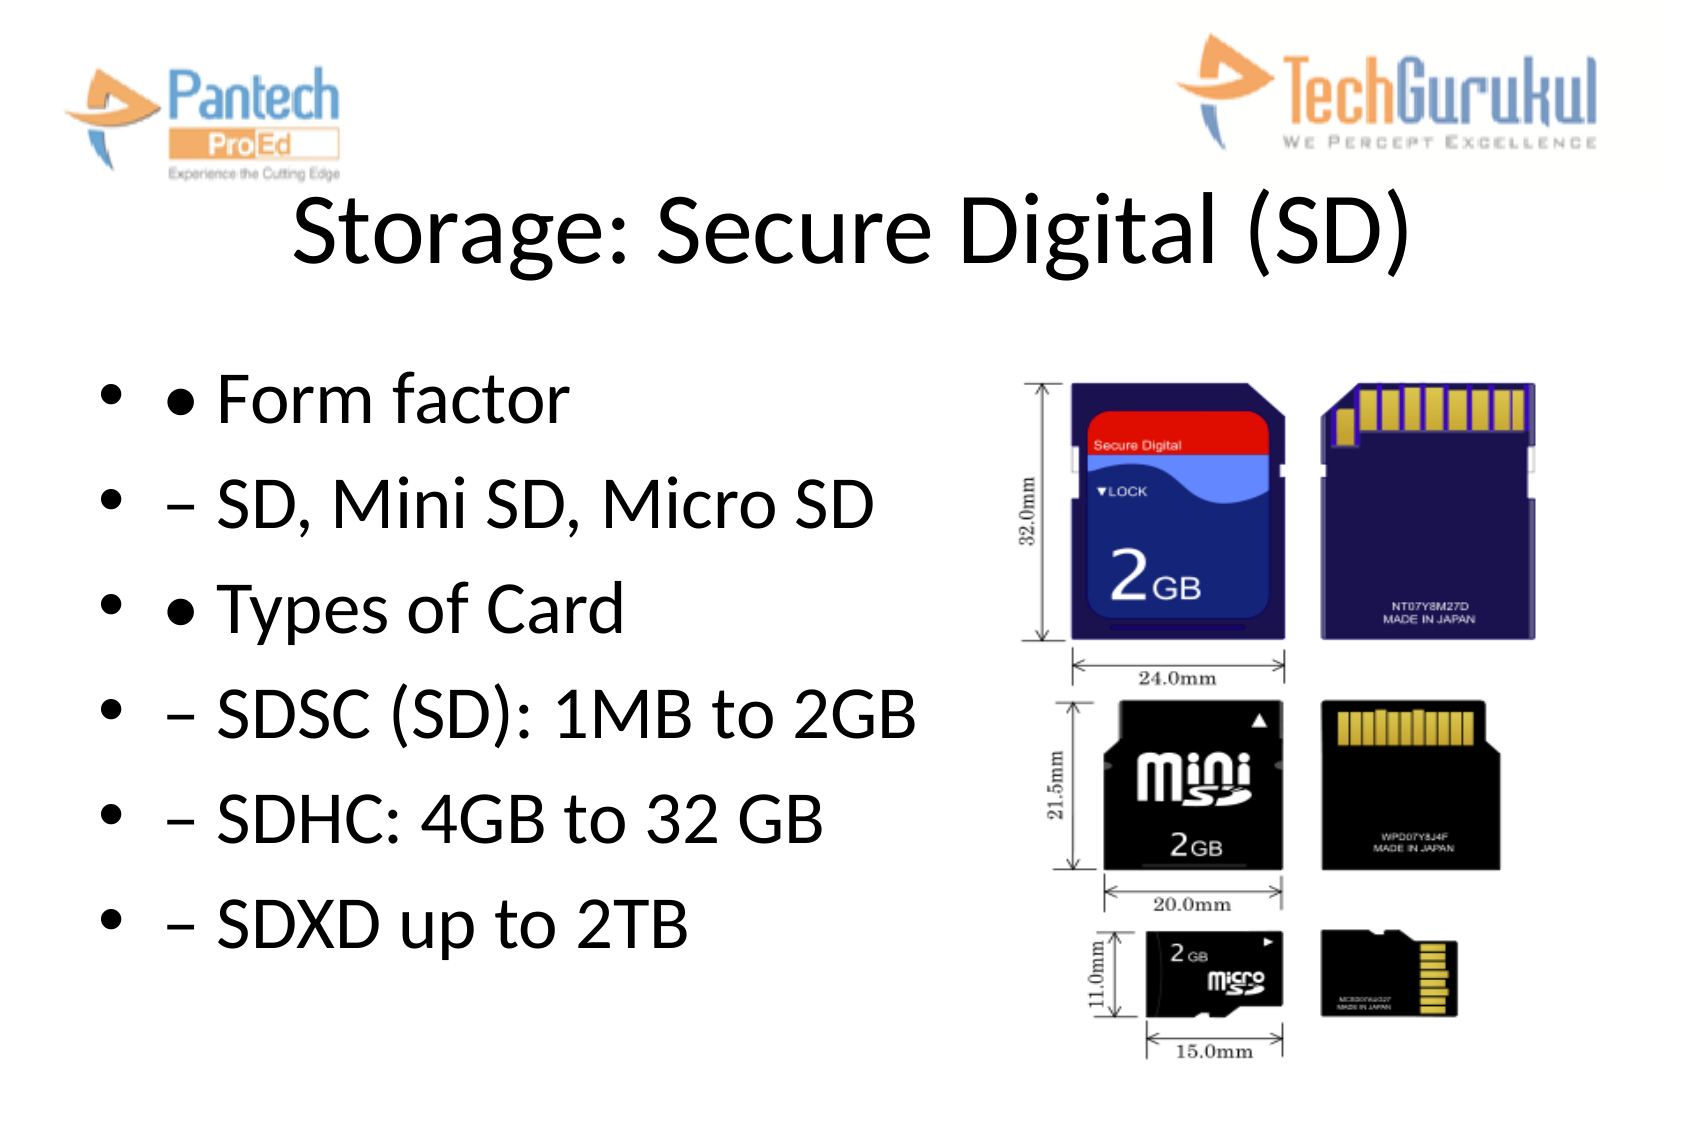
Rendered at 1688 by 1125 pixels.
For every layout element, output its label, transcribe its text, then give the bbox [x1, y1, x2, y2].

list • Form factor – SD, Mini SD, Micro SD • Types of Card – SDSC (SD): 1MB to 2GB – SDHC: 4GB to 32 GB – SDXD up to 2TB [82, 339, 1601, 1083]
title Storage: Secure Digital (SD) [93, 128, 1613, 317]
picture [1007, 374, 1557, 1063]
